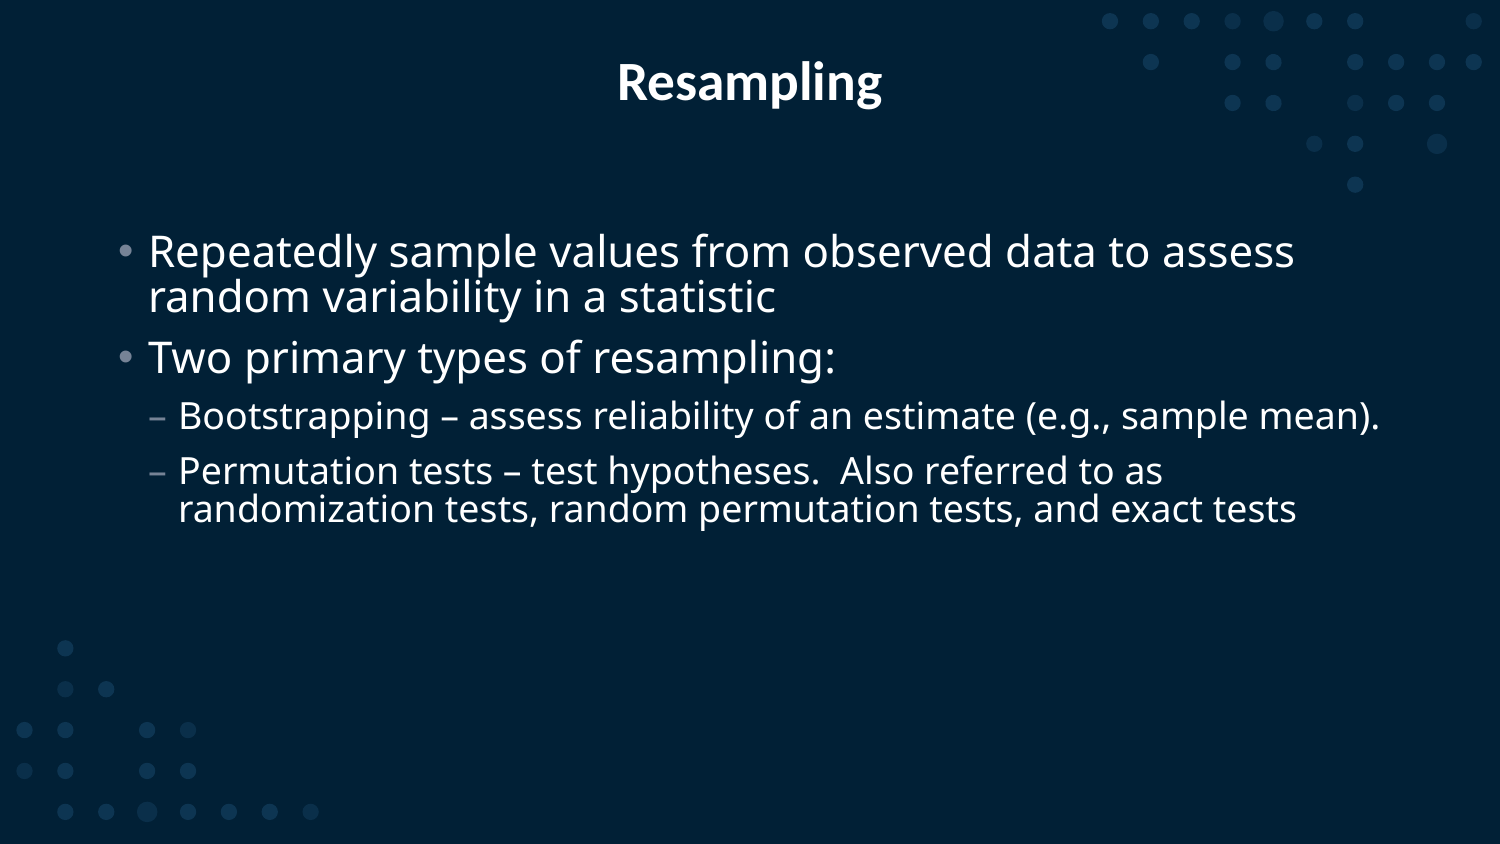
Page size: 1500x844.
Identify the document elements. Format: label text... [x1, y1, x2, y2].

list Repeatedly sample values from observed data to assess random variability in a statistic Two primary types of resampling: Bootstrapping – assess reliability of an estimate (e.g., sample mean). Permutation tests – test hypotheses. Also referred to as randomization tests, random permutation tests, and exact tests [103, 224, 1397, 760]
title Resampling [103, 44, 1397, 120]
